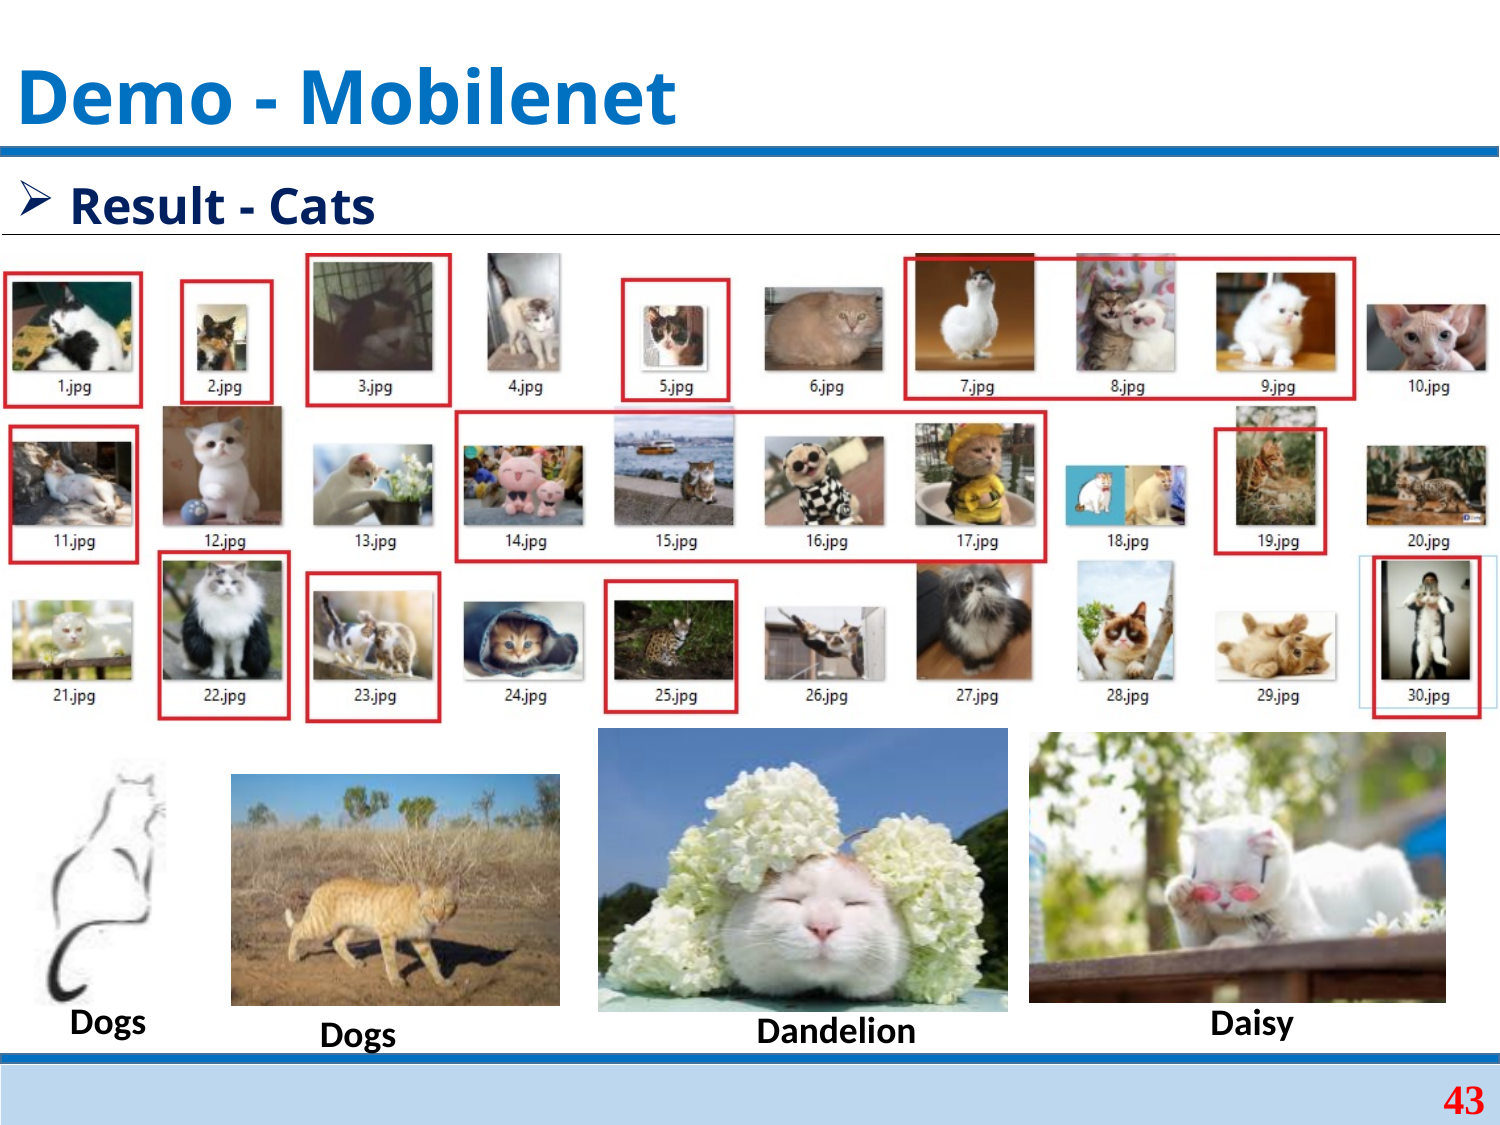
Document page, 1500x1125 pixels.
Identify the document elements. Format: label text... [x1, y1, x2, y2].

text_box Demo - Mobilenet [0, 29, 1238, 160]
text_box [0, 1053, 1500, 1064]
picture [0, 253, 1499, 726]
text_box Result - Cats [1, 235, 1258, 242]
text_box Result - Cats [1, 154, 1258, 234]
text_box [1, 728, 1446, 1063]
text_box 43 [0, 1064, 1500, 1125]
text_box [1238, 146, 1499, 157]
